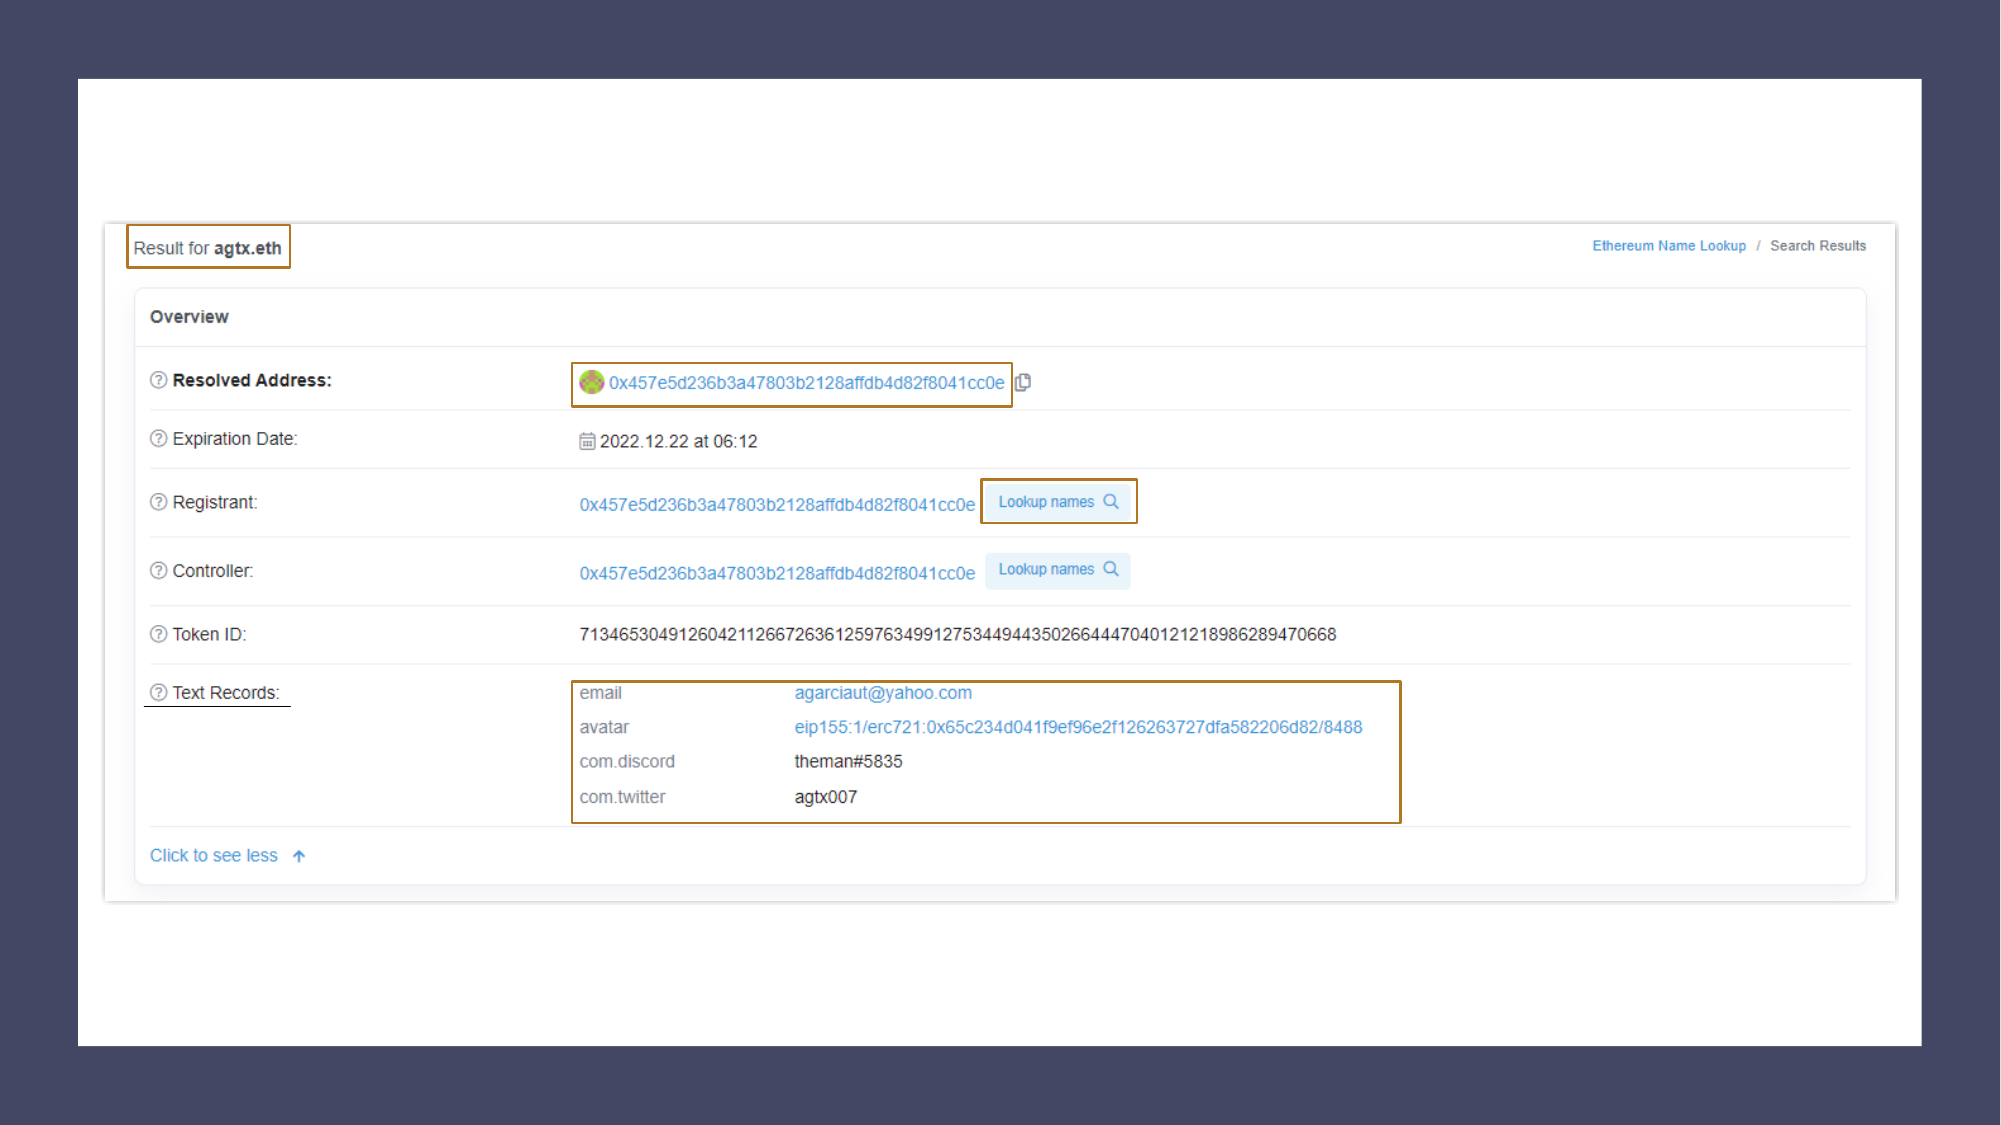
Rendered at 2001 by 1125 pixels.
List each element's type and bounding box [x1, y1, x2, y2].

list [105, 224, 1895, 901]
text_box [0, 0, 2000, 1125]
text_box [77, 77, 1923, 1048]
